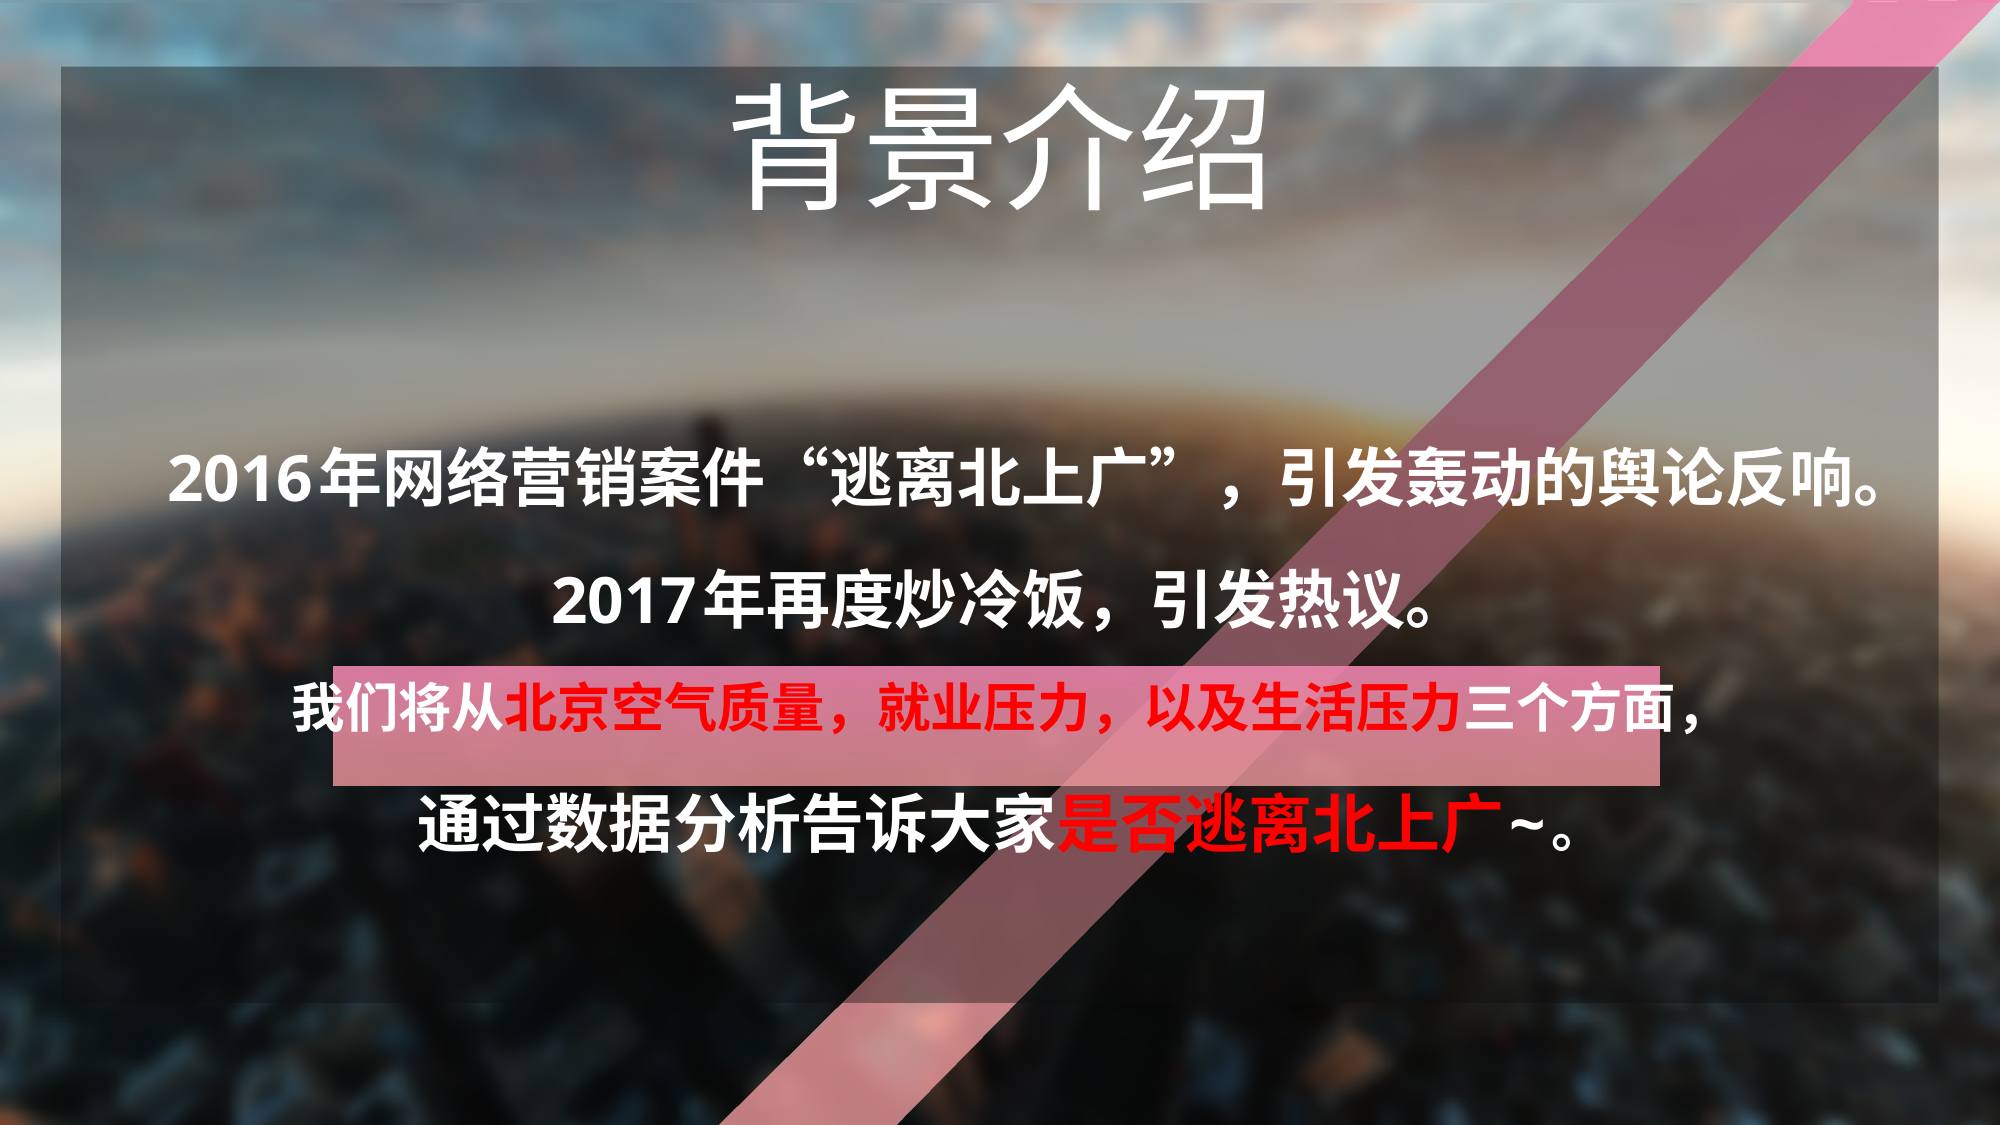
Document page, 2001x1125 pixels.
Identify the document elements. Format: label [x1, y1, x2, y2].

text_box [0, 0, 2000, 1125]
